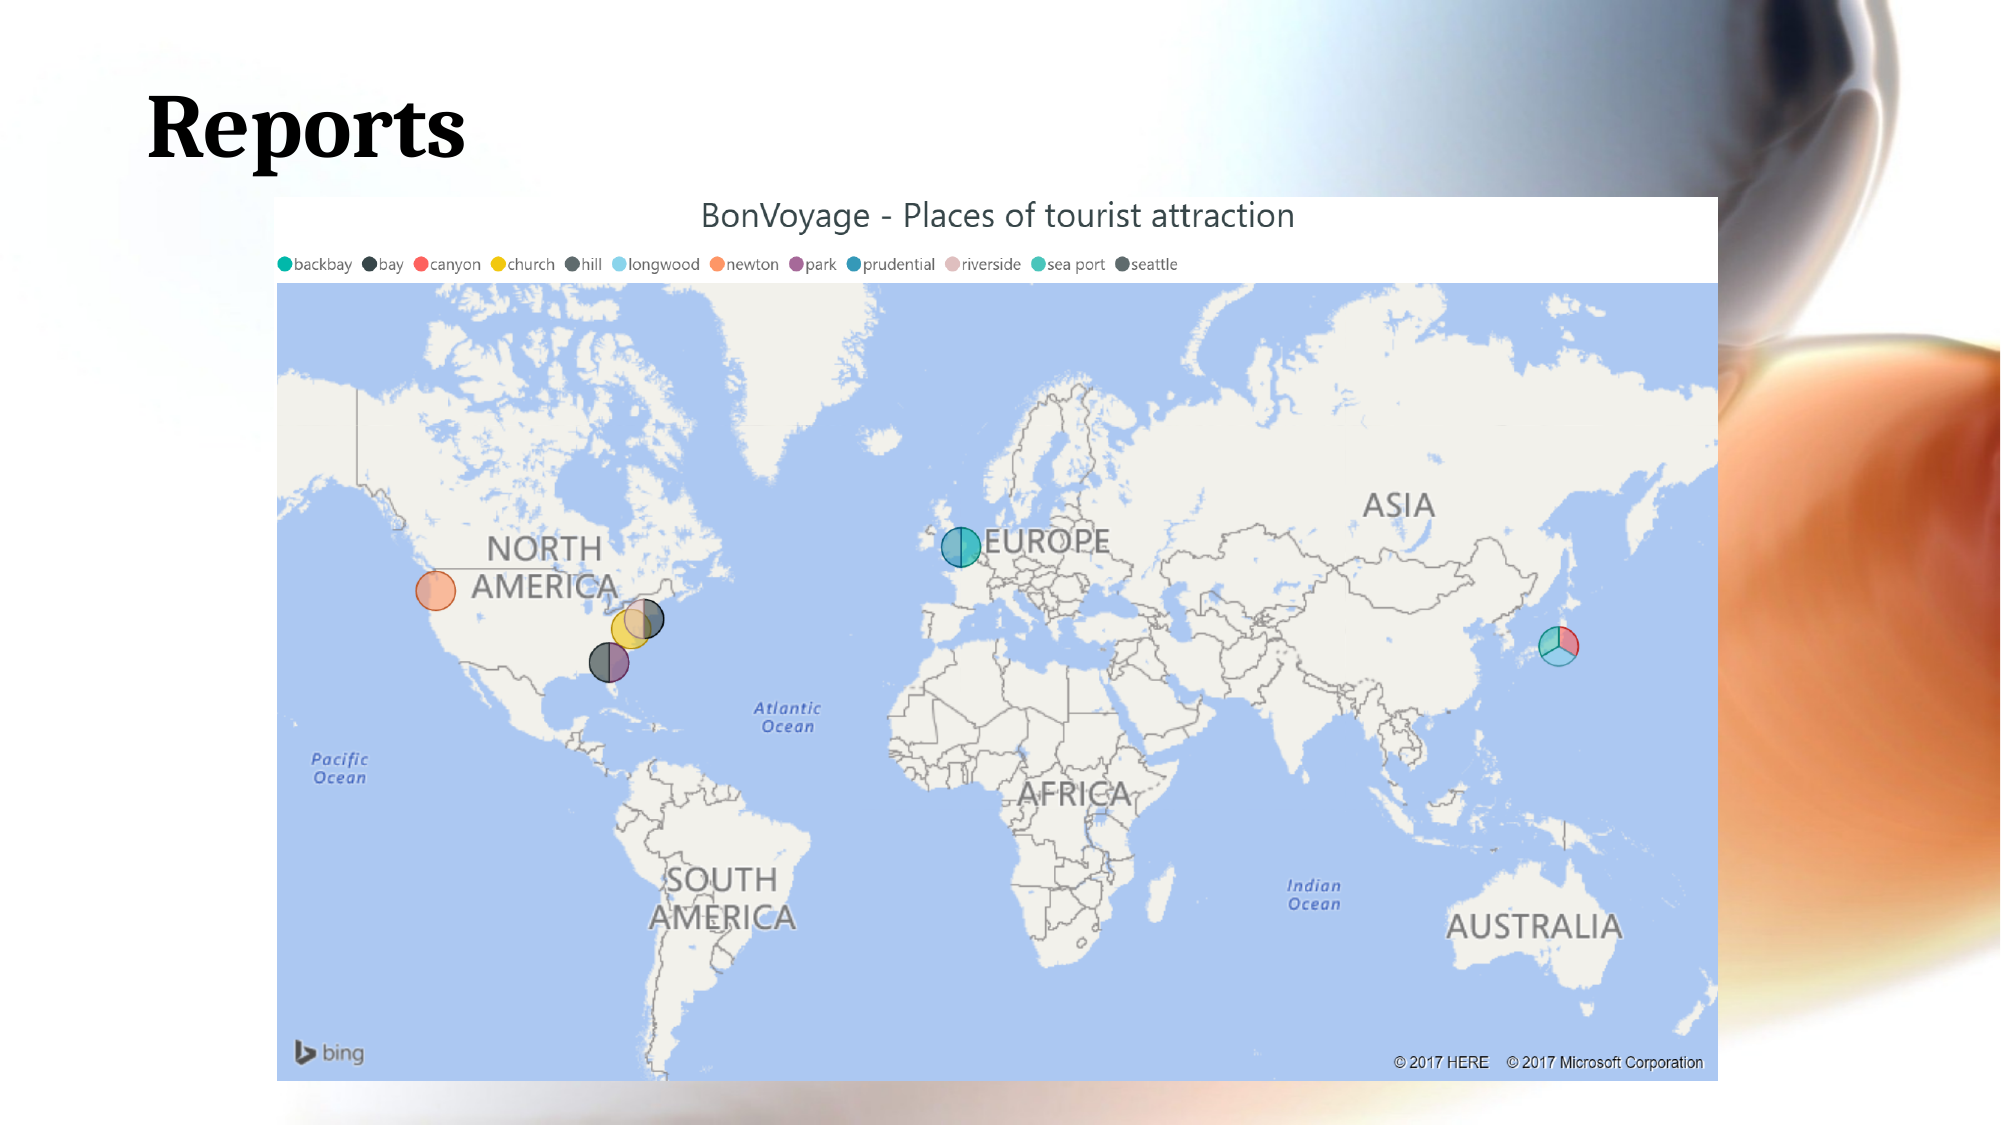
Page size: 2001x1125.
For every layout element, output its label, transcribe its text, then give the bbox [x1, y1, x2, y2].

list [274, 197, 1718, 1081]
title Reports [131, 43, 1857, 198]
picture [0, 0, 2001, 1125]
